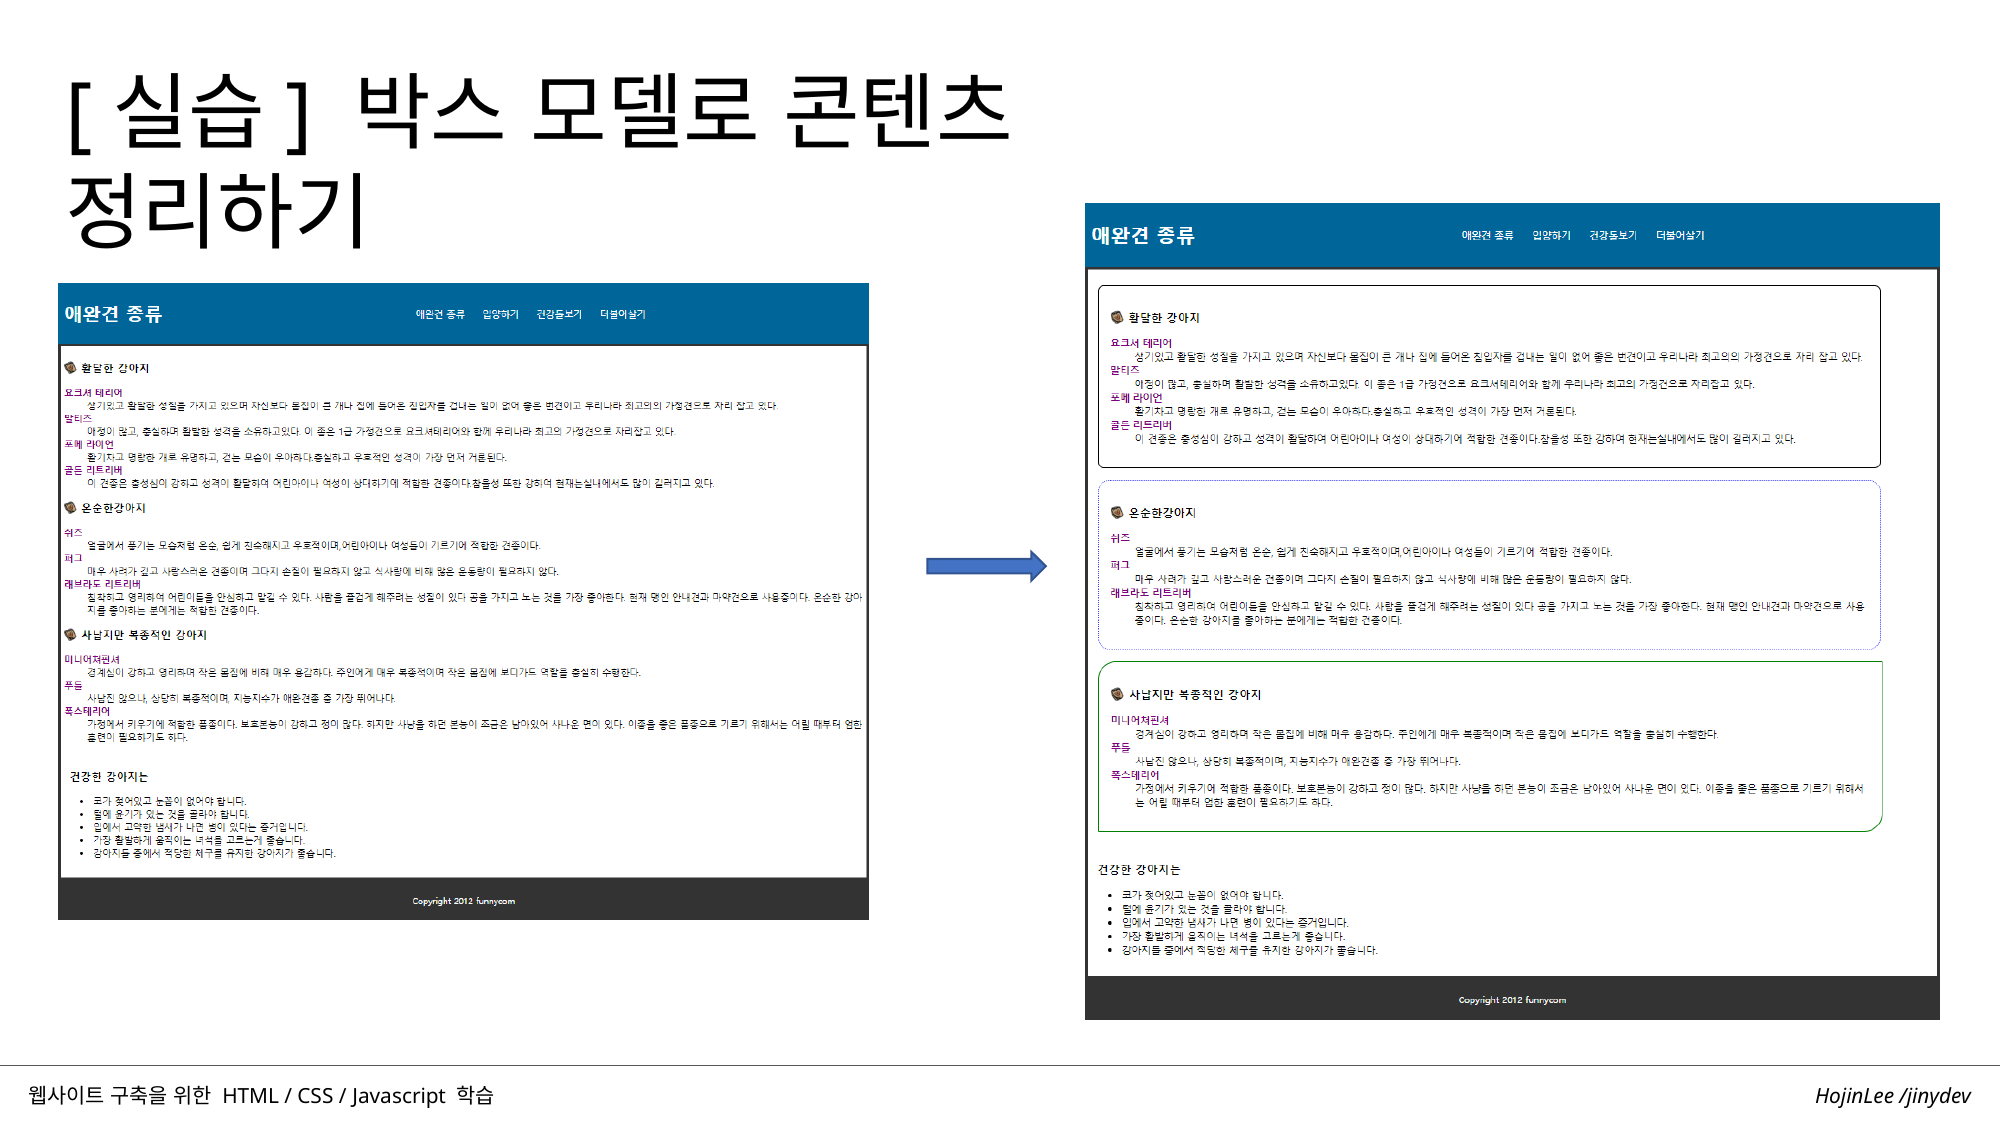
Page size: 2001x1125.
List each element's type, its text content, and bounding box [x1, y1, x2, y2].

picture [1081, 198, 1944, 1031]
text_box [실습] 박스 모델로 콘텐츠 정리하기 [50, 52, 1298, 267]
picture [56, 282, 873, 922]
picture [86, 307, 98, 317]
text_box HojinLee /jinydev [1522, 1074, 1986, 1115]
text_box [926, 549, 1048, 584]
picture [66, 308, 73, 318]
text_box 웹사이트 구축을 위한 HTML / CSS / Javascript 학습 [14, 1074, 647, 1115]
